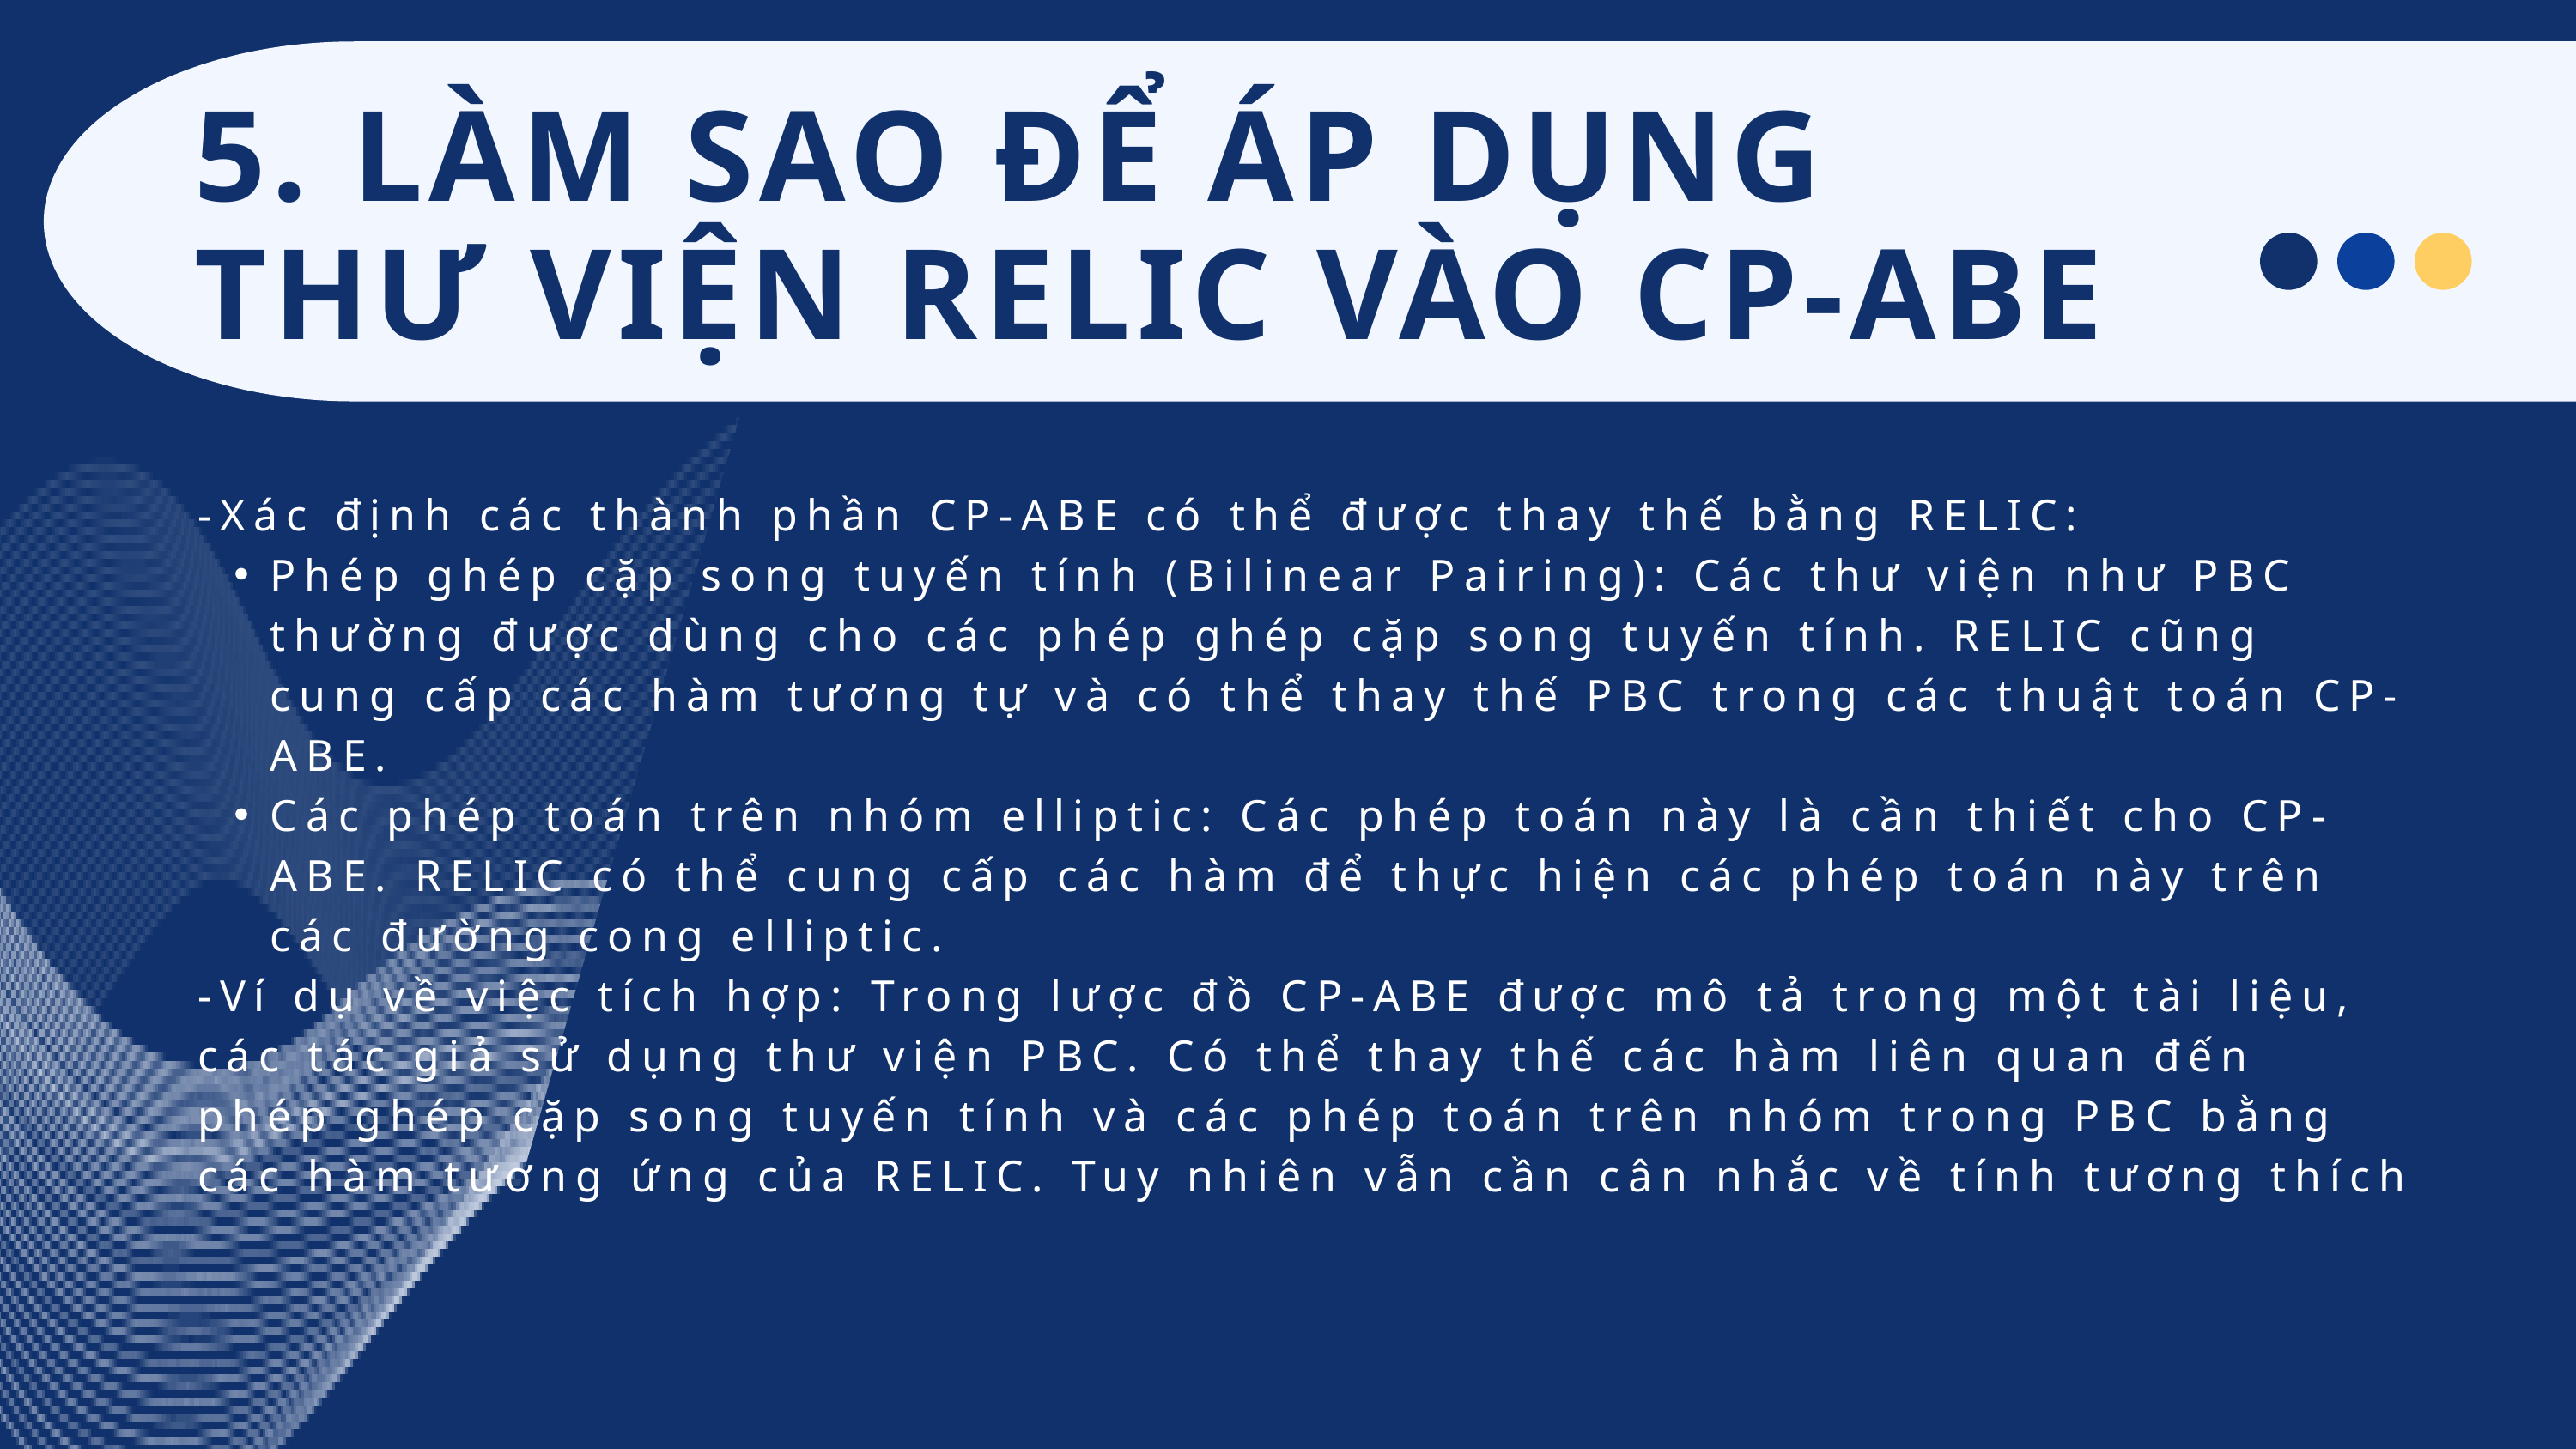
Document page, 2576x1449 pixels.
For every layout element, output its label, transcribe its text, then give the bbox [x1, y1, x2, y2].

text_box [43, 40, 2576, 402]
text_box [2414, 232, 2472, 290]
text_box -Xác định các thành phần CP-ABE có thể được thay thế bằng RELIC: Phép ghép cặp song tuyến tính (Bilinear Pairing): Các thư viện như PBC thường được dùng cho các phép ghép cặp song tuyến tính. RELIC cũng cung cấp các hàm tương tự và có thể thay thế PBC trong các thuật toán CP-ABE. Các phép toán trên nhóm elliptic: Các phép toán này là cần thiết cho CP-ABE. RELIC có thể cung cấp các hàm để thực hiện các phép toán này trên các đường cong elliptic. -Ví dụ về việc tích hợp: Trong lược đồ CP-ABE được mô tả trong một tài liệu, các tác giả sử dụng thư viện PBC. Có thể thay thế các hàm liên quan đến phép ghép cặp song tuyến tính và các phép toán trên nhóm trong PBC bằng các hàm tương ứng của RELIC. Tuy nhiên vẫn cần cân nhắc về tính tương thích [197, 479, 2415, 1261]
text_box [2336, 232, 2395, 290]
text_box [0, 0, 860, 1449]
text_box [2259, 232, 2318, 290]
